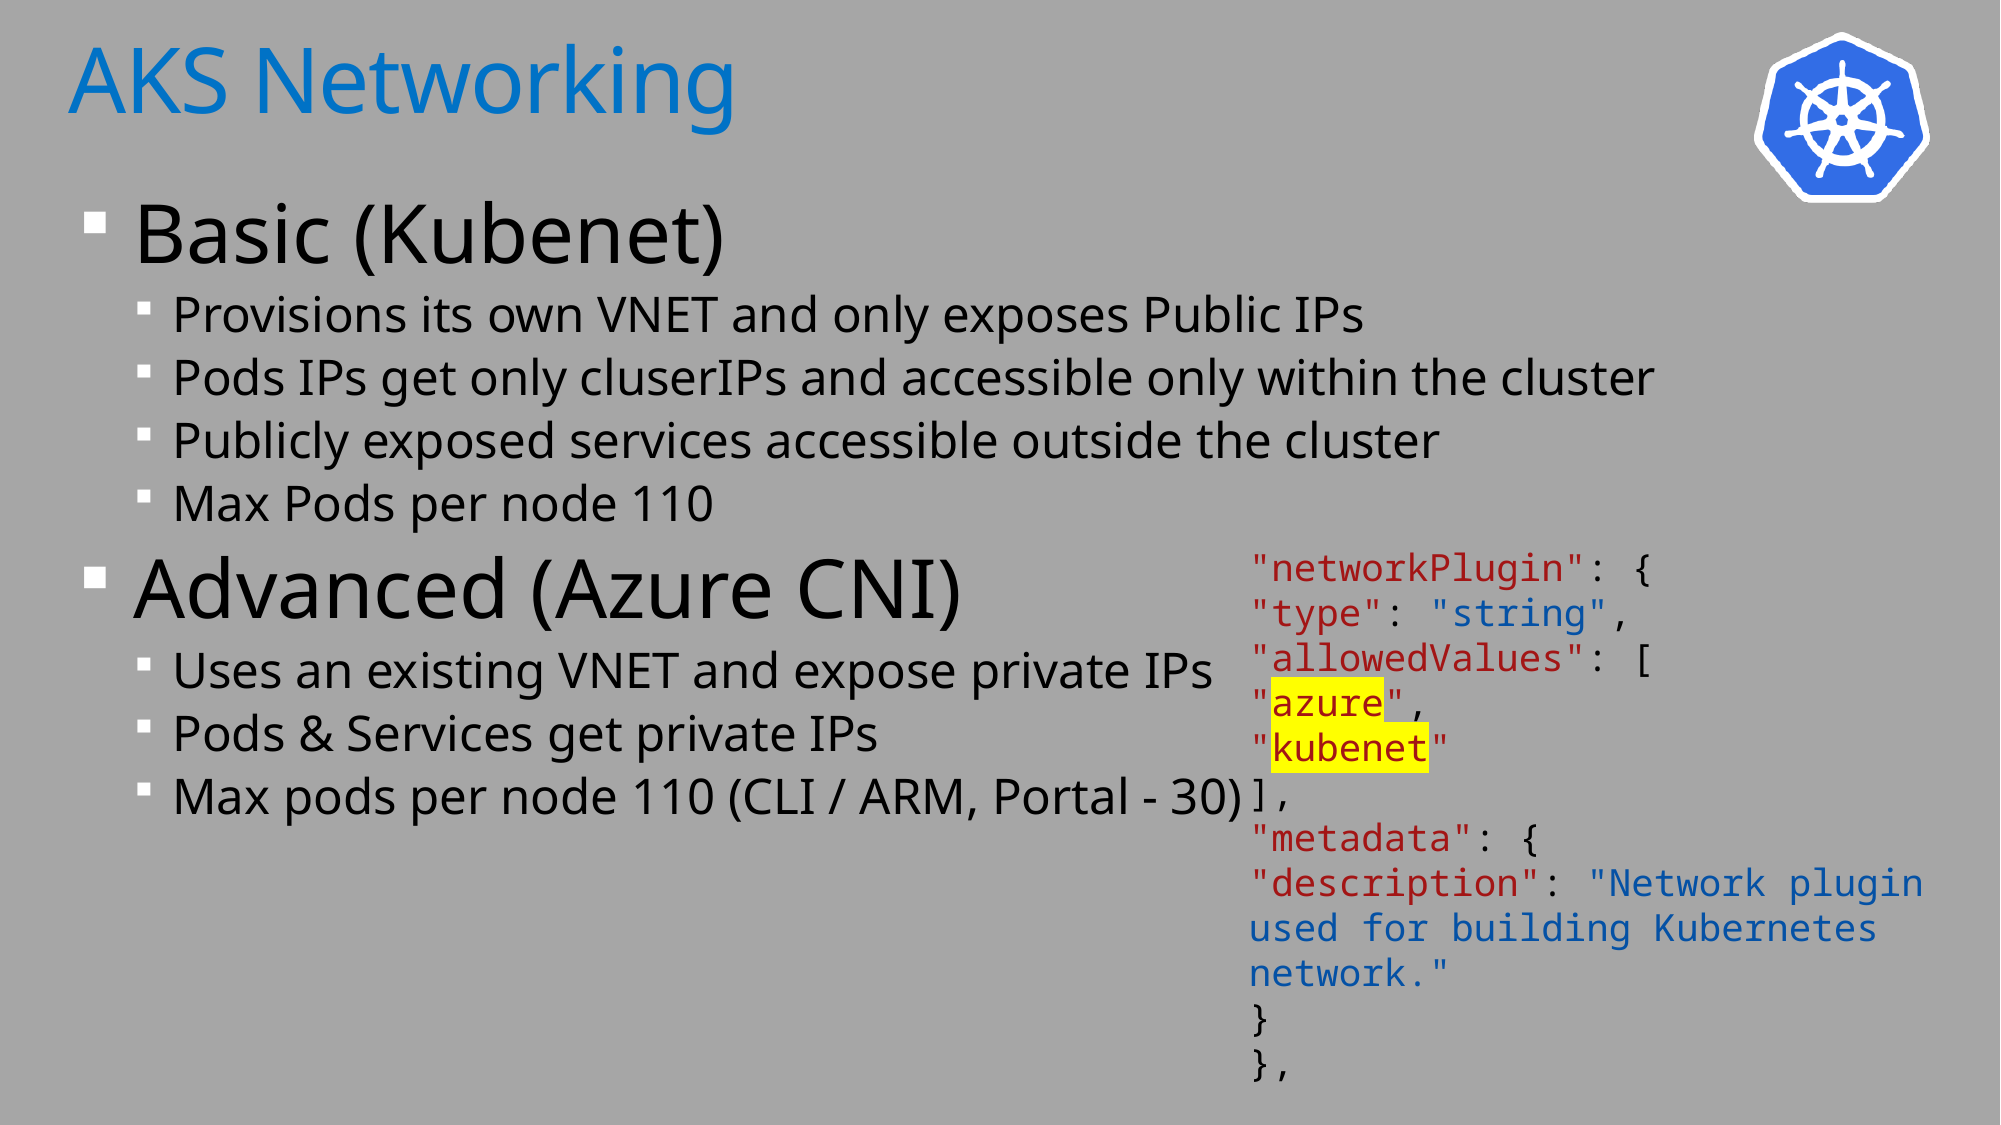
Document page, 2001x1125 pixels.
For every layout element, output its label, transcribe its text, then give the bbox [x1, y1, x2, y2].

title AKS Networking [44, 19, 1770, 149]
picture [1754, 31, 1930, 203]
list Basic (Kubenet) Provisions its own VNET and only exposes Public IPs Pods IPs get only cluserIPs and accessible only within the cluster Publicly exposed services accessible outside the cluster Max Pods per node 110 Advanced (Azure CNI) Uses an existing VNET and expose private IPs Pods & Services get private IPs Max pods per node 110 (CLI / ARM, Portal - 30) [54, 177, 1913, 869]
text_box "networkPlugin": { "type": "string", "allowedValues": [ "azure", "kubenet" ], "metadata": { "description": "Network plugin used for building Kubernetes network." } }, [1234, 537, 1987, 1092]
